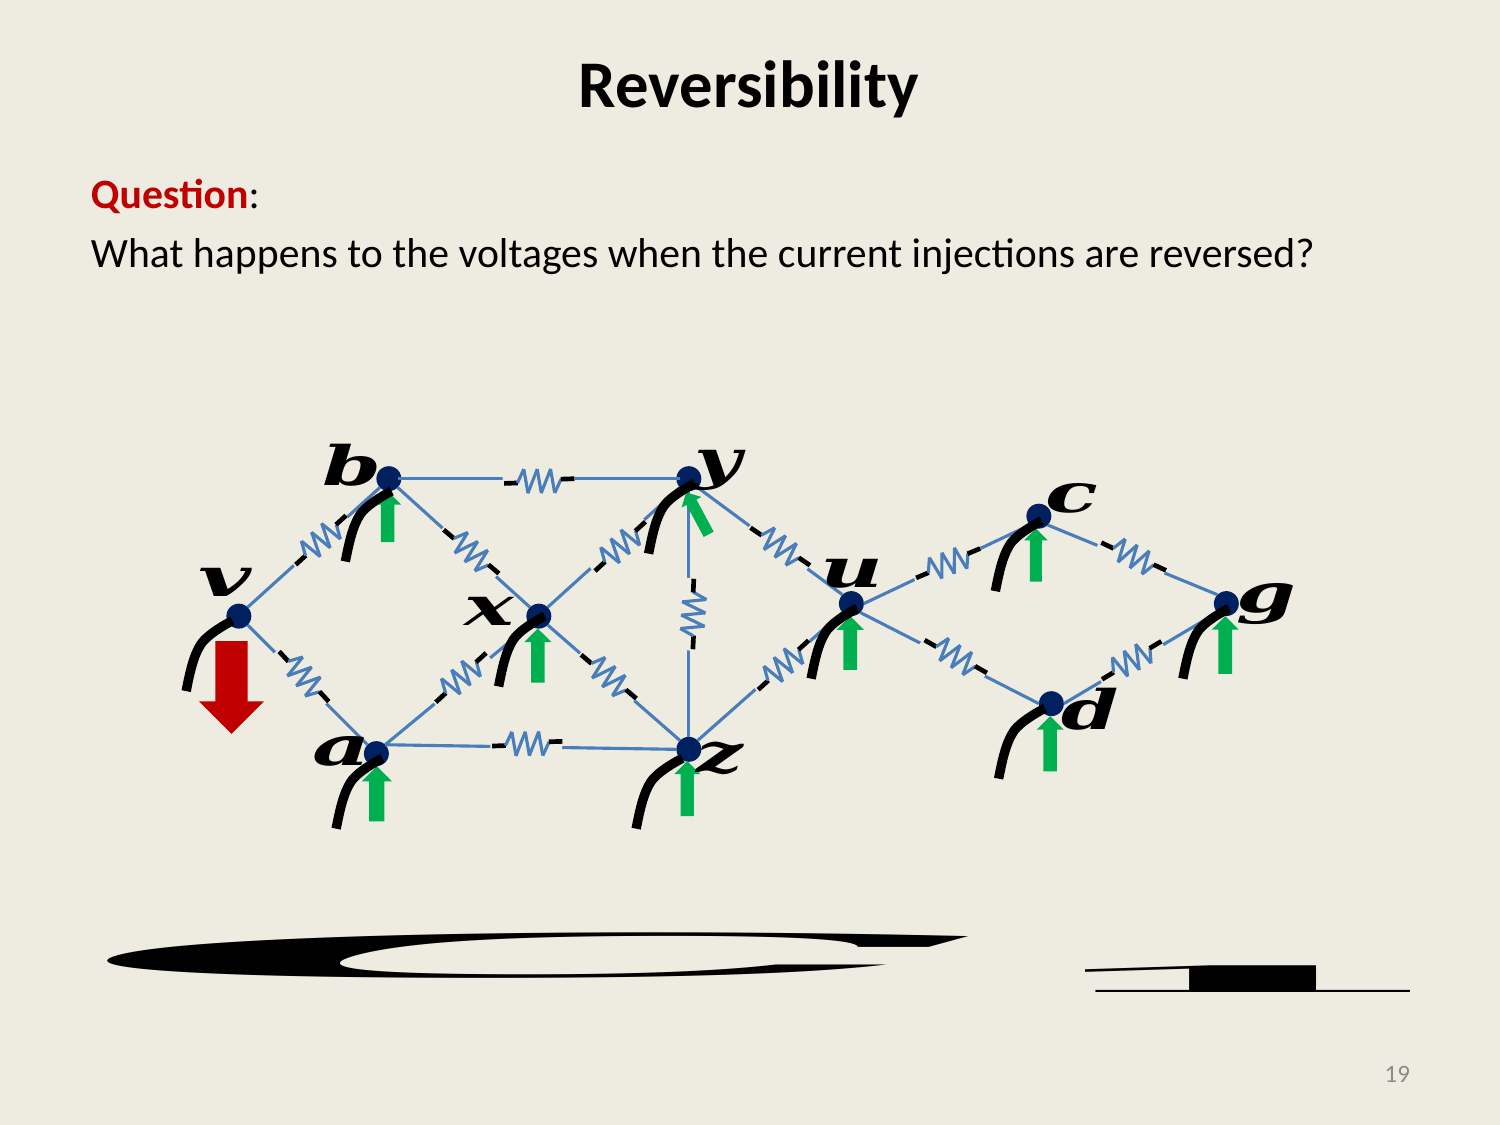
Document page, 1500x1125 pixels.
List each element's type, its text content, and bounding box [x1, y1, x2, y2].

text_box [180, 487, 1235, 825]
list Question: What happens to the voltages when the current injections are reversed? [75, 159, 1426, 316]
slide_number 19 [1074, 1042, 1425, 1103]
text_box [198, 430, 1302, 786]
text_box Reversibility [74, 0, 1425, 175]
